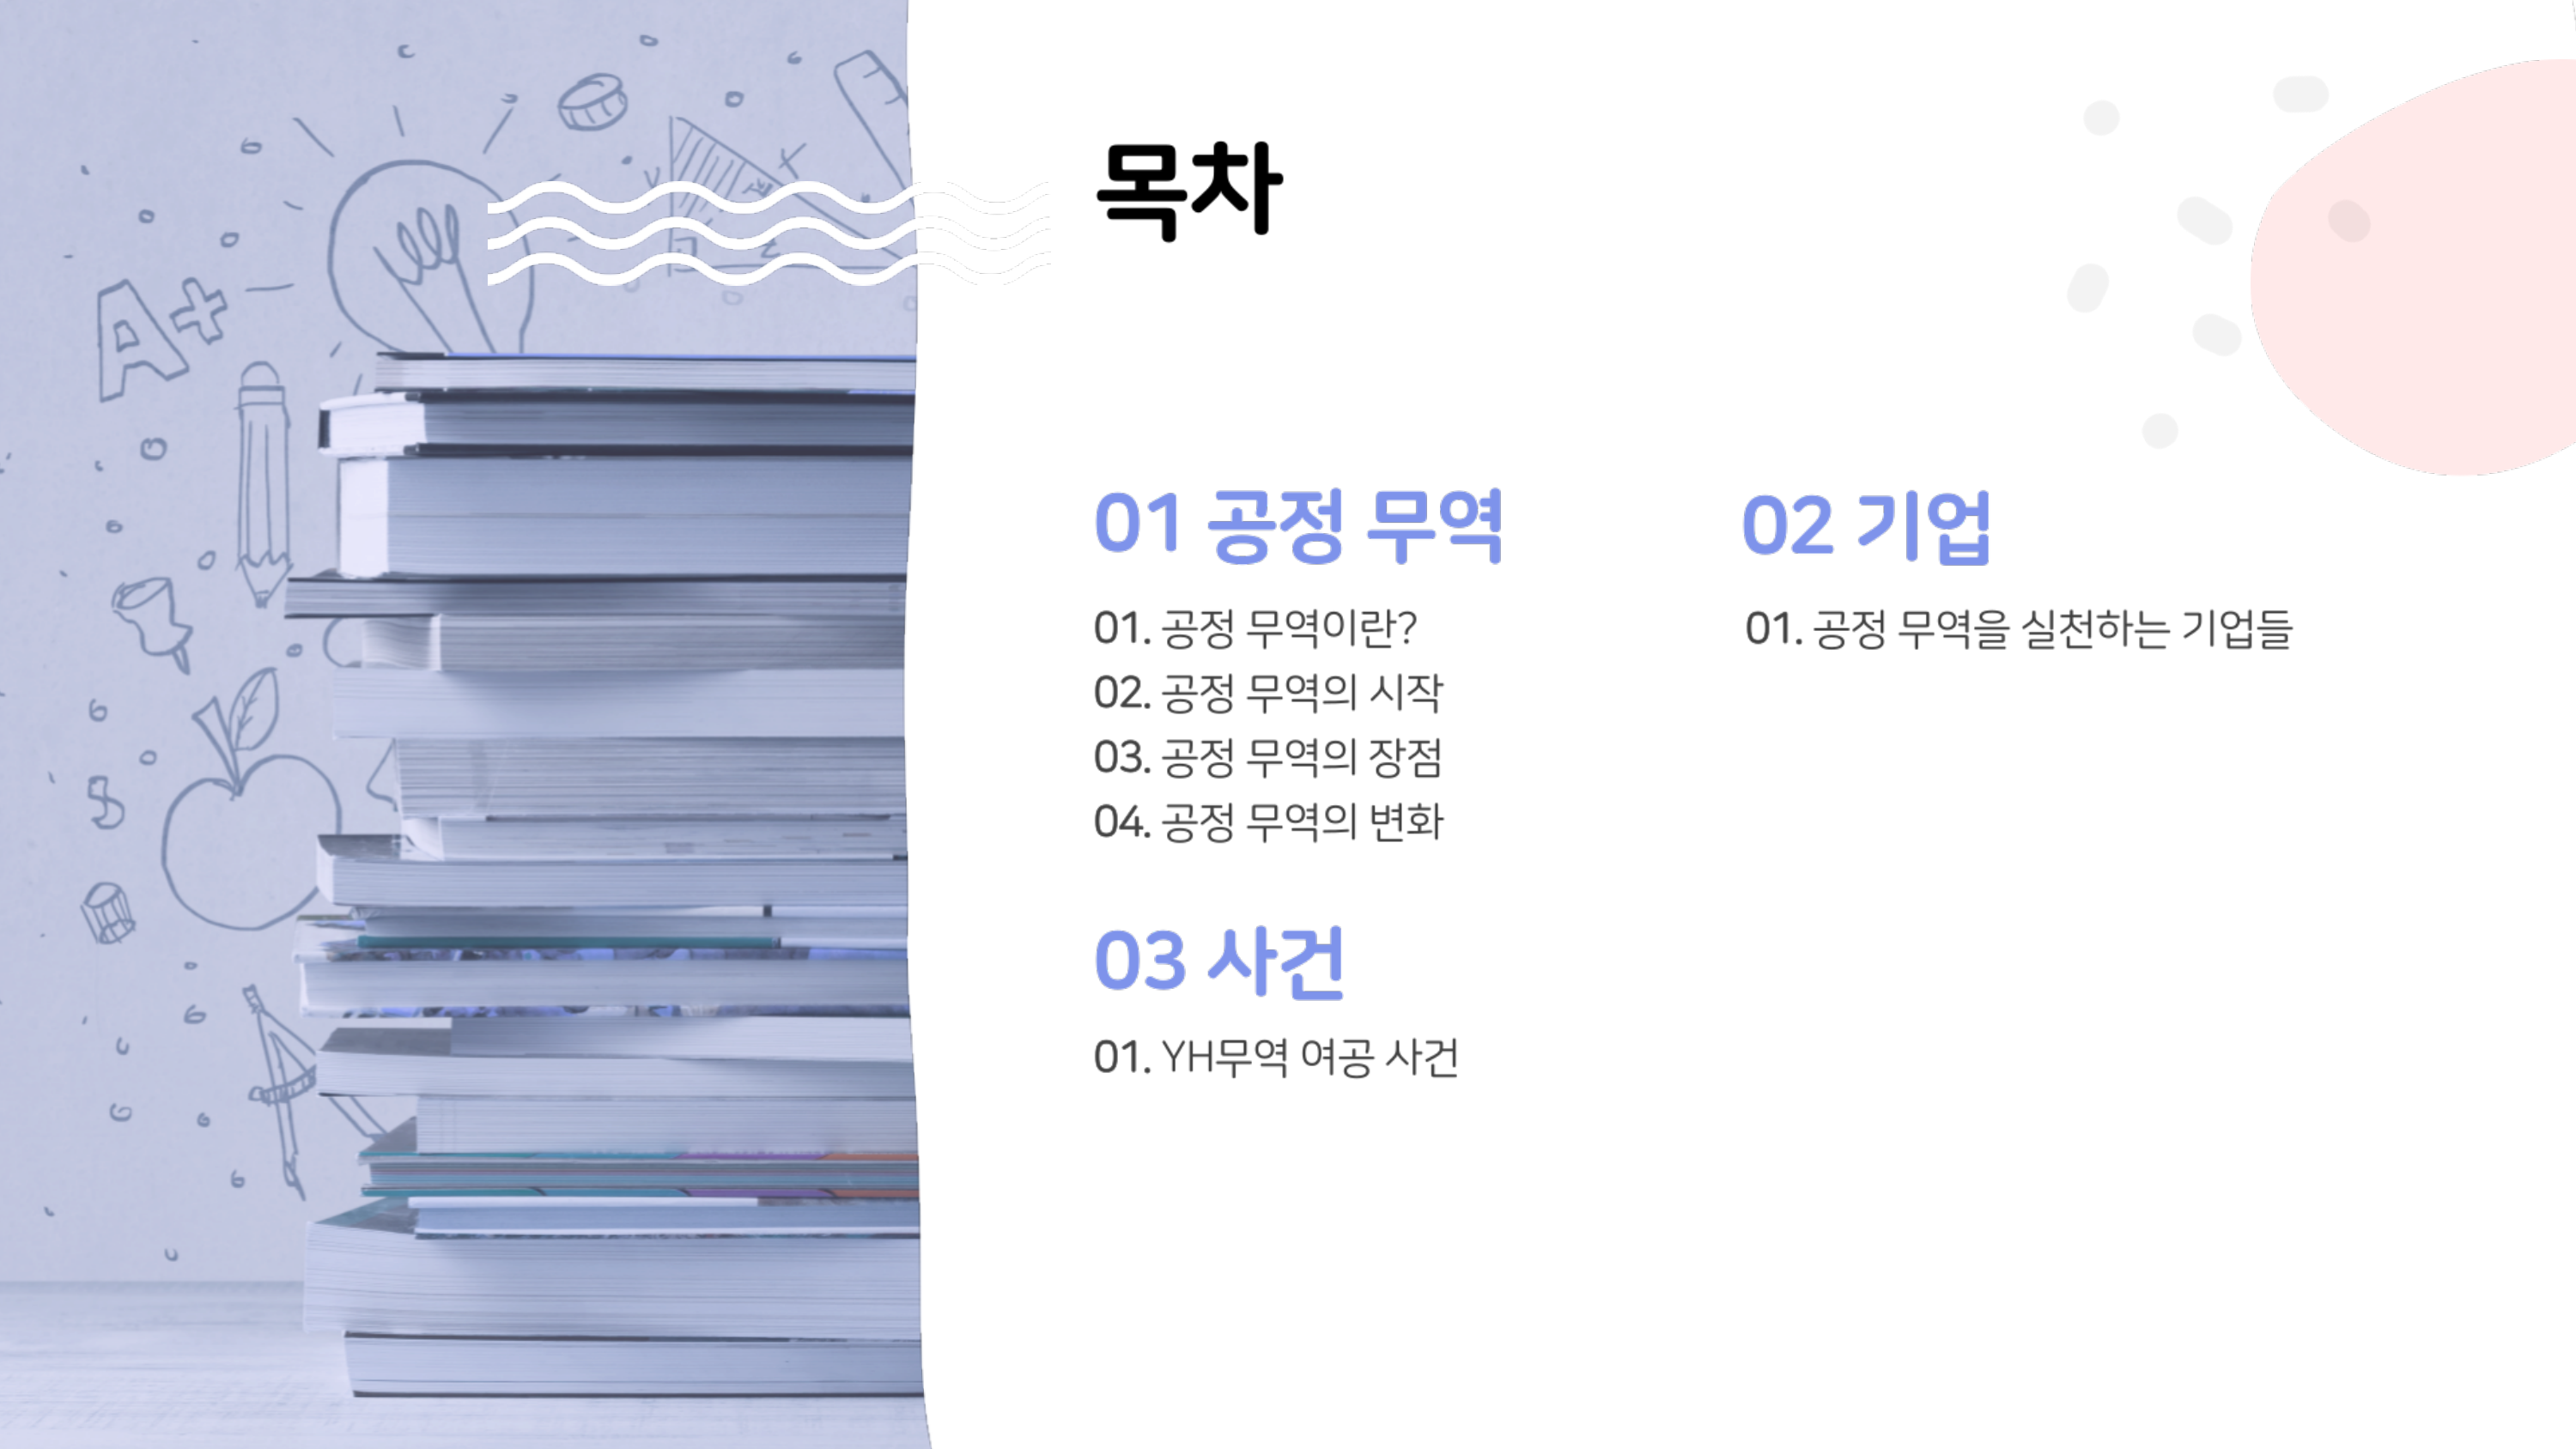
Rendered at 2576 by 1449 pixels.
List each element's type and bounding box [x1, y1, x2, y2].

picture [1077, 102, 1334, 318]
text_box [1988, 0, 2576, 476]
picture [1728, 460, 2315, 736]
picture [1081, 458, 1546, 876]
text_box [488, 181, 1052, 286]
text_box [835, 0, 2576, 1449]
picture [1081, 896, 1481, 1111]
text_box [0, 0, 830, 1449]
